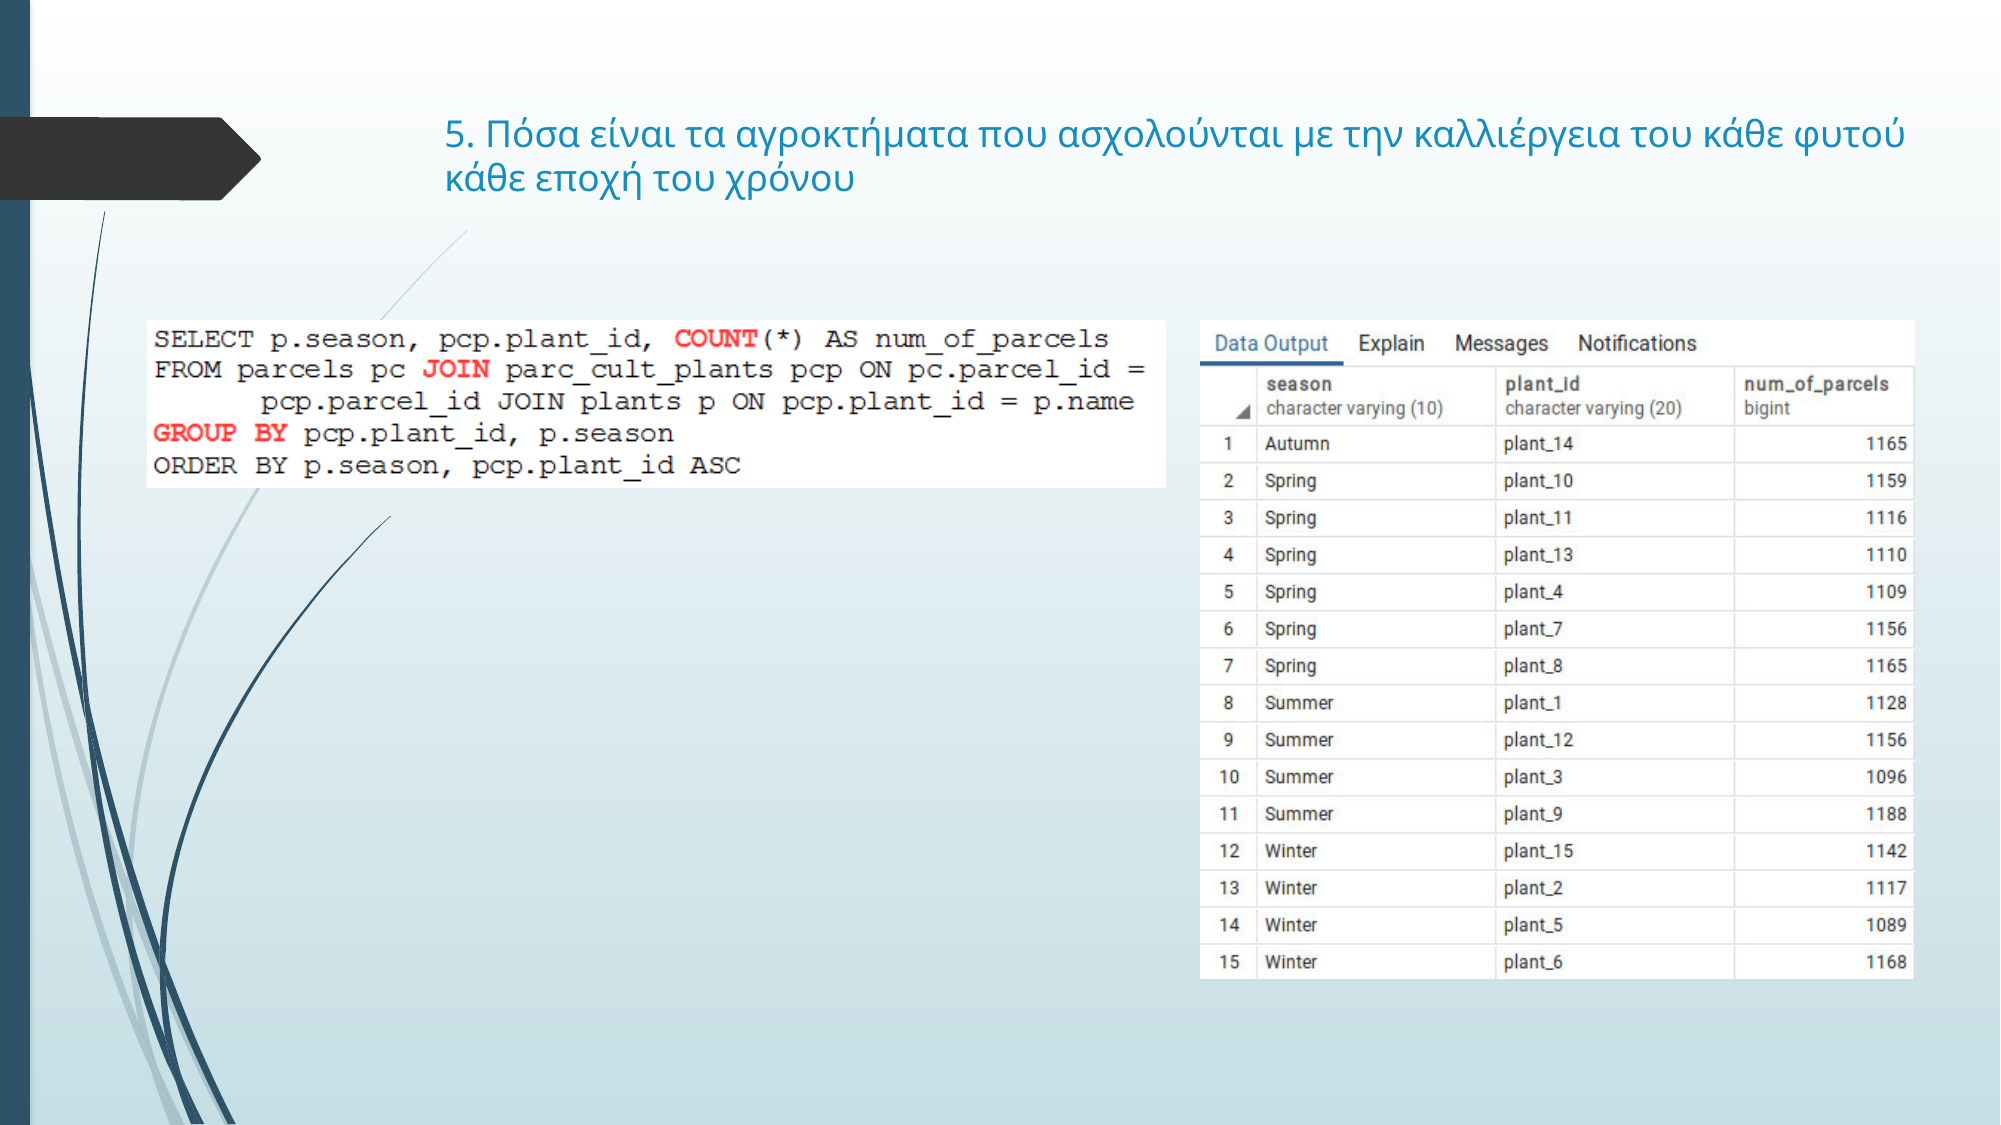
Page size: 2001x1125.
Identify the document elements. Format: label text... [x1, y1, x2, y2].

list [1200, 320, 1915, 980]
title 5. Πόσα είναι τα αγροκτήματα που ασχολούνται με την καλλιέργεια του κάθε φυτού κάθε εποχή του χρόνου [429, 102, 1971, 313]
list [146, 320, 1166, 488]
